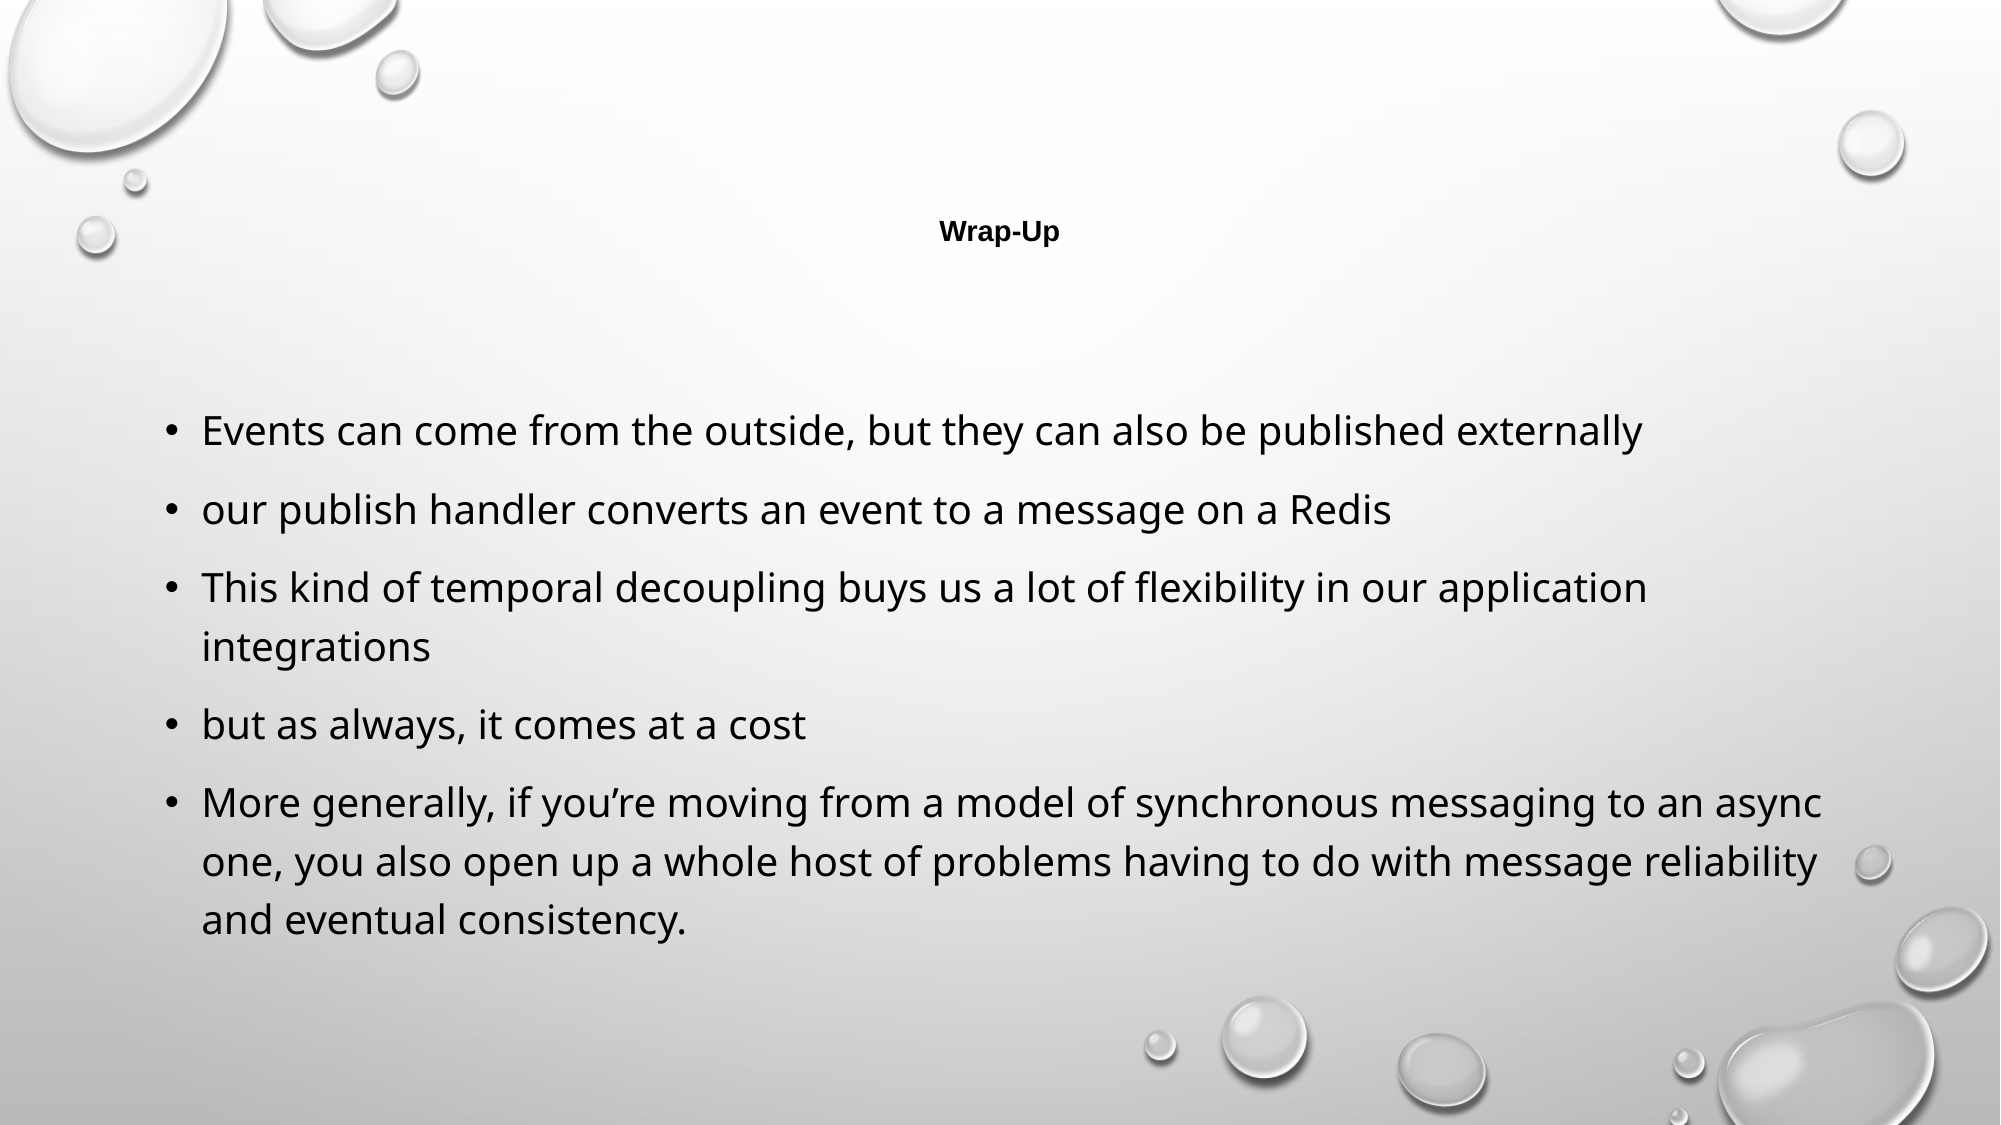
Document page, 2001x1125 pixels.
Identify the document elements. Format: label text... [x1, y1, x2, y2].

title Wrap-Up [149, 101, 1851, 364]
picture [0, 0, 2000, 1125]
list Events can come from the outside, but they can also be published externally our publish handler converts an event to a message on a Redis This kind of temporal decoupling buys us a lot of flexibility in our application integrations but as always, it comes at a cost More generally, if you’re moving from a model of synchronous messaging to an async one, you also open up a whole host of problems having to do with message reliability and eventual consistency. [149, 388, 1850, 950]
